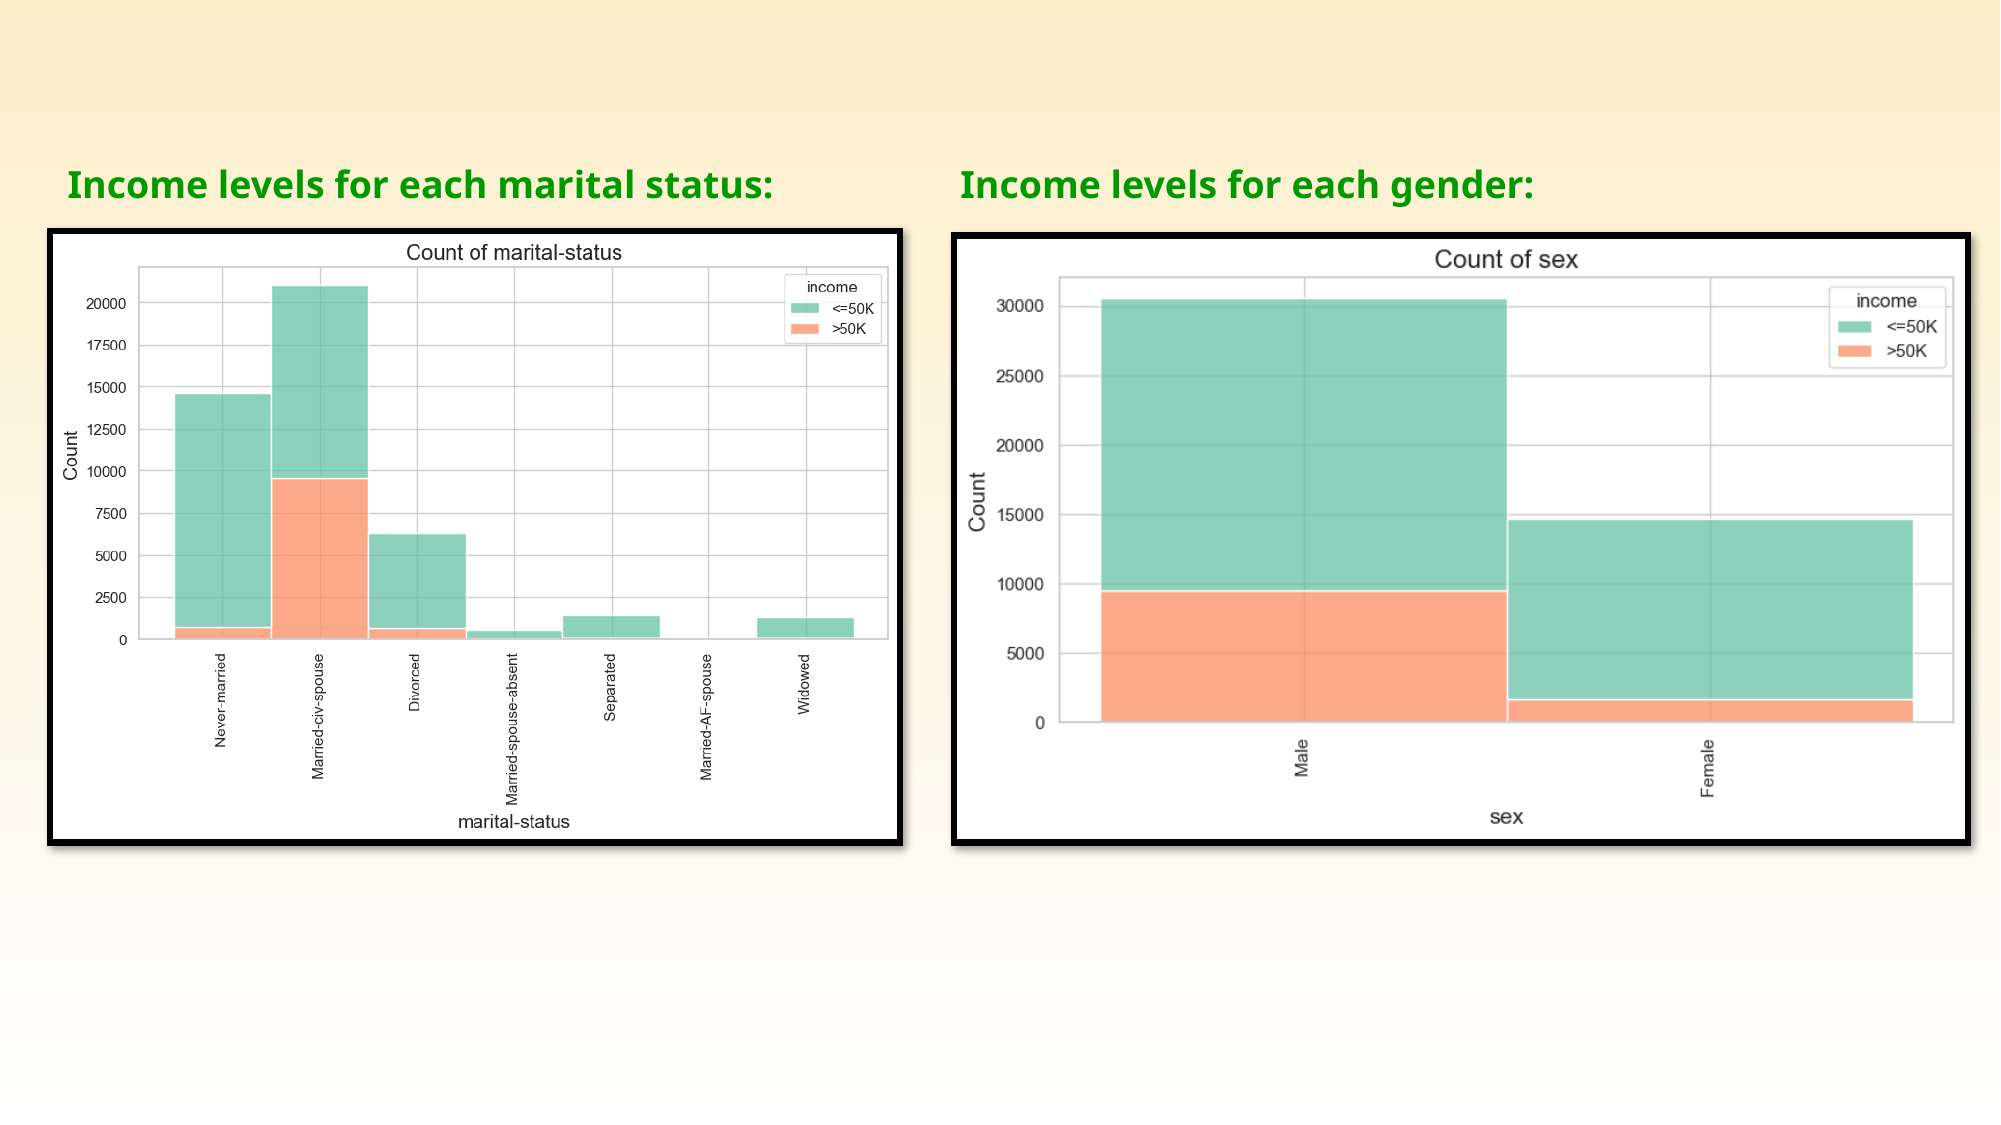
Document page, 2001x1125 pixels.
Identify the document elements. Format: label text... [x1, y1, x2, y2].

picture [52, 233, 898, 840]
text_box Income levels for each marital status: [53, 153, 945, 214]
text_box Income levels for each gender: [945, 153, 1863, 214]
picture [956, 238, 1966, 840]
